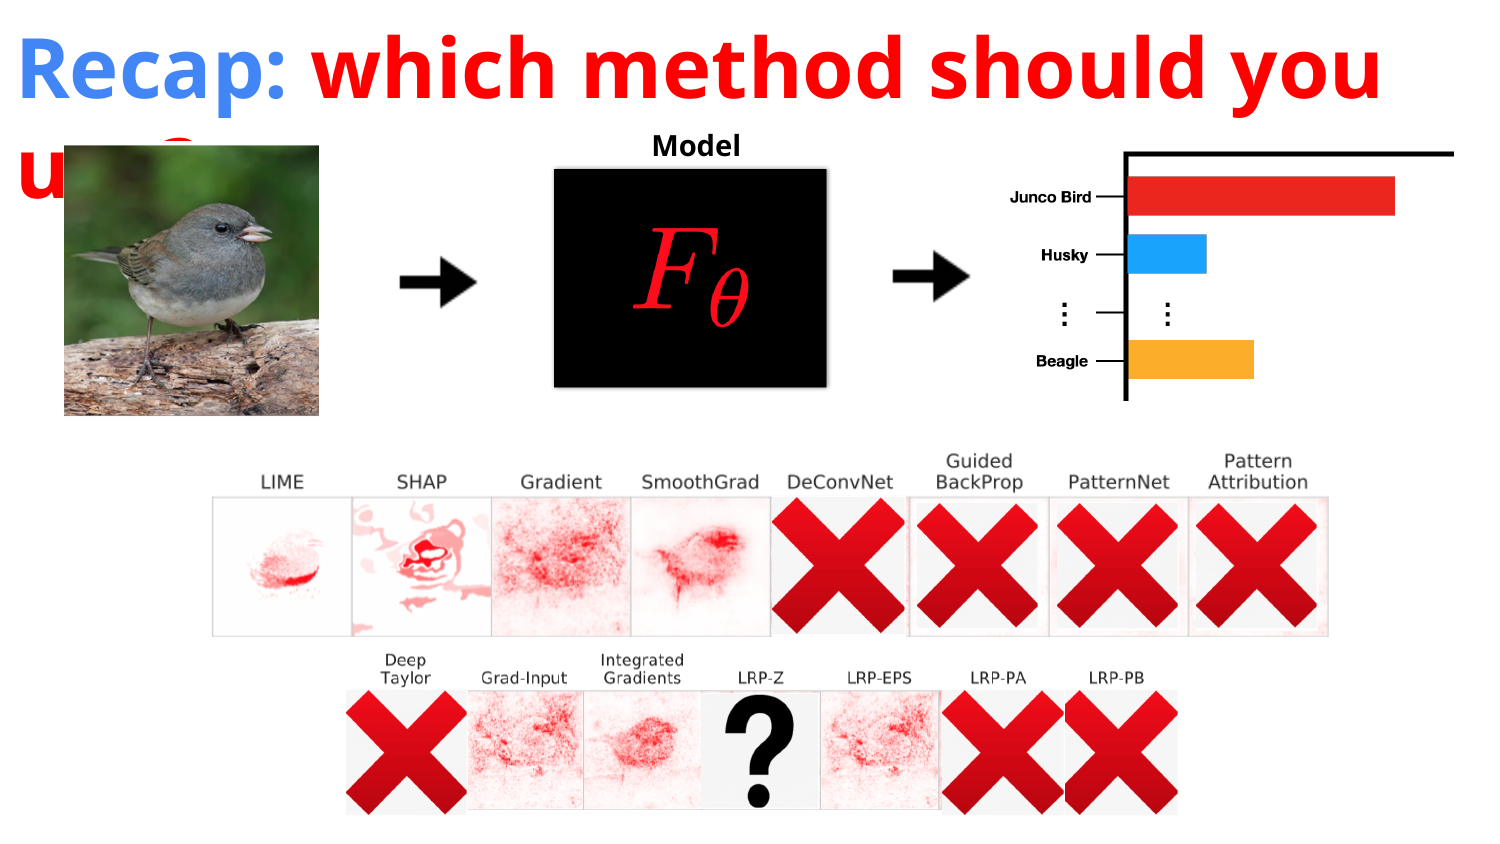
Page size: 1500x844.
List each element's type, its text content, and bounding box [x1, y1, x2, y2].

text_box Model [581, 112, 811, 161]
picture [549, 163, 833, 394]
title Recap: which method should you use? [0, 0, 1500, 130]
picture [63, 141, 320, 423]
picture [325, 647, 1179, 818]
picture [399, 241, 478, 323]
picture [207, 445, 1334, 638]
picture [892, 235, 971, 317]
text_box Input [154, 132, 319, 141]
picture [1003, 150, 1455, 402]
